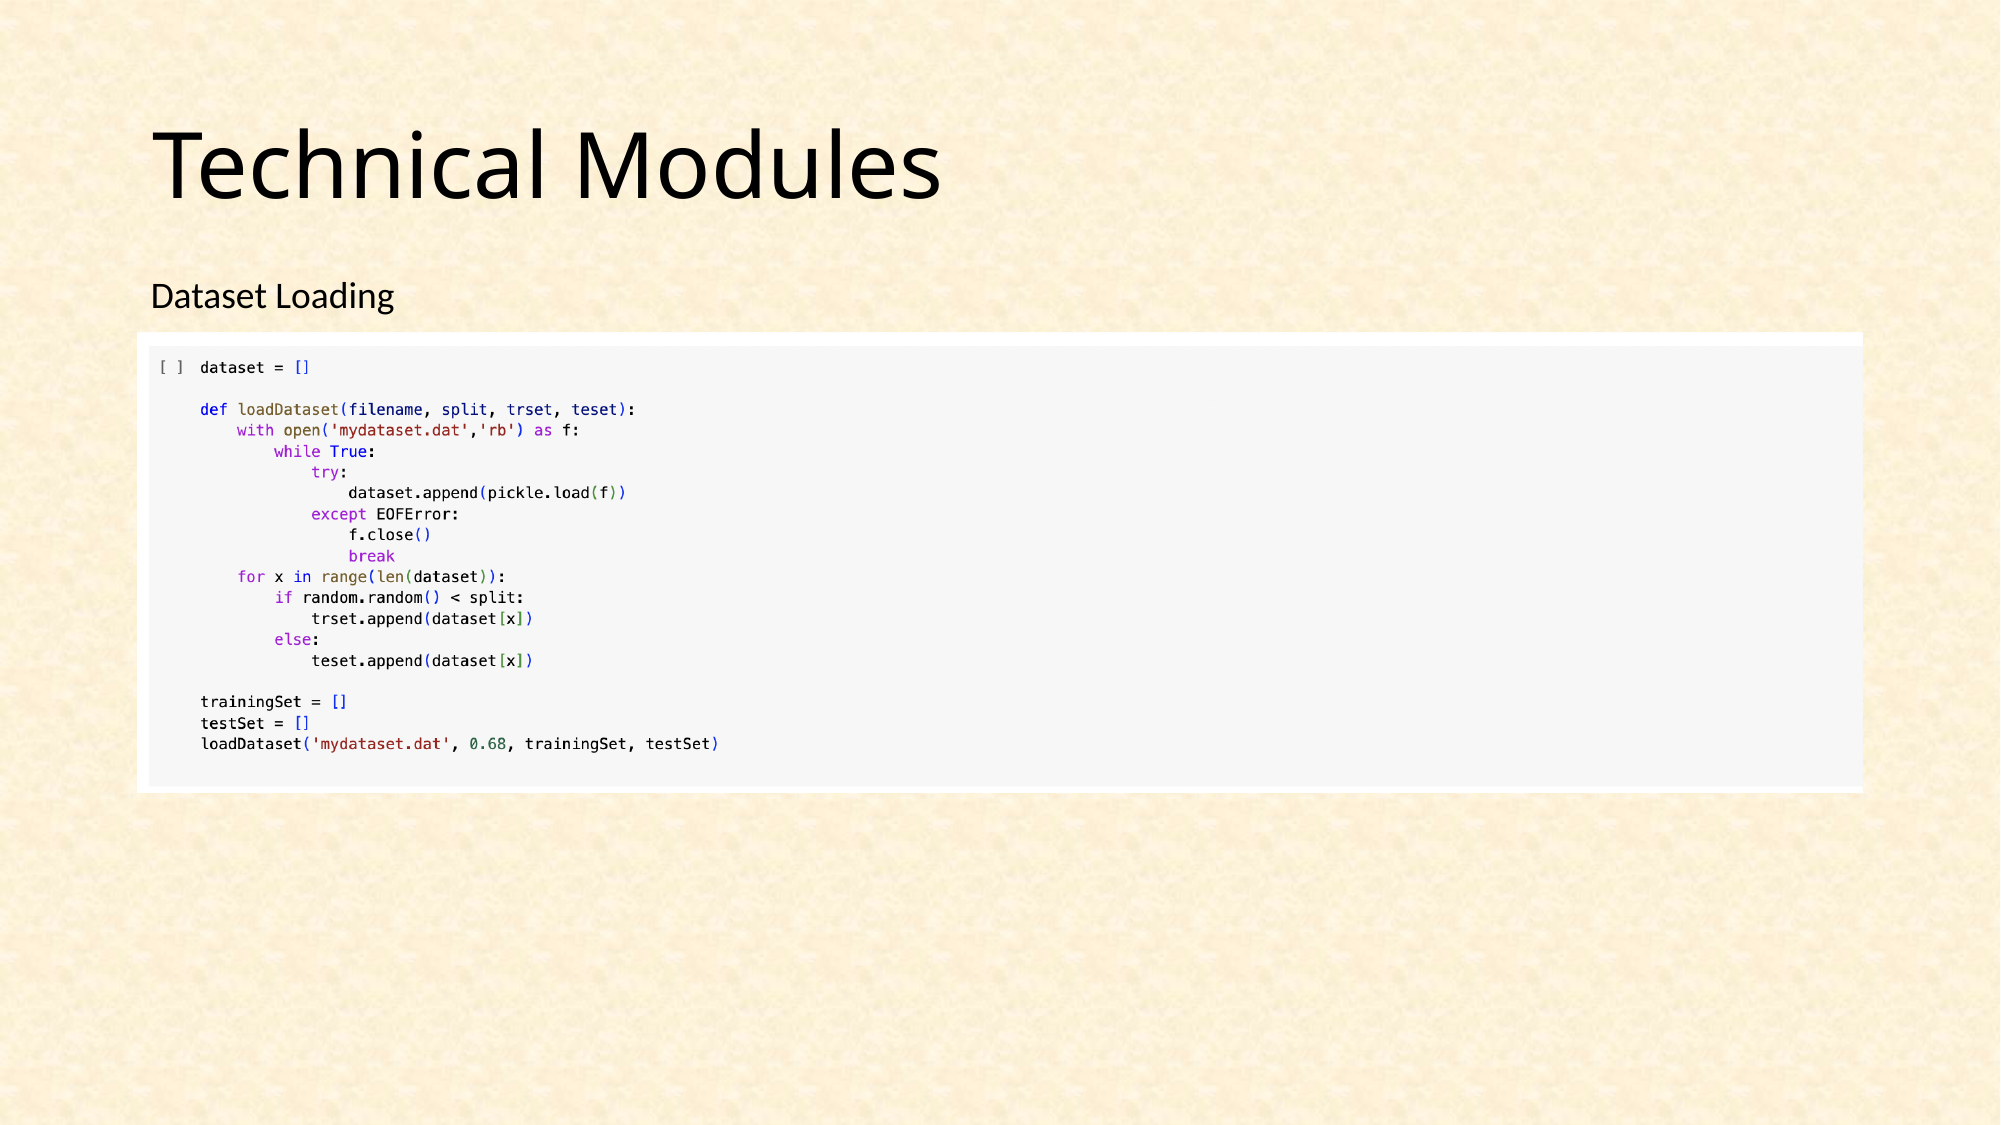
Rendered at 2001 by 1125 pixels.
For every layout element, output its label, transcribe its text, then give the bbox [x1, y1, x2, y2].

title Technical Modules [137, 59, 1863, 278]
picture [0, 0, 2001, 1125]
text_box Dataset Loading [136, 264, 410, 324]
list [137, 332, 1863, 793]
